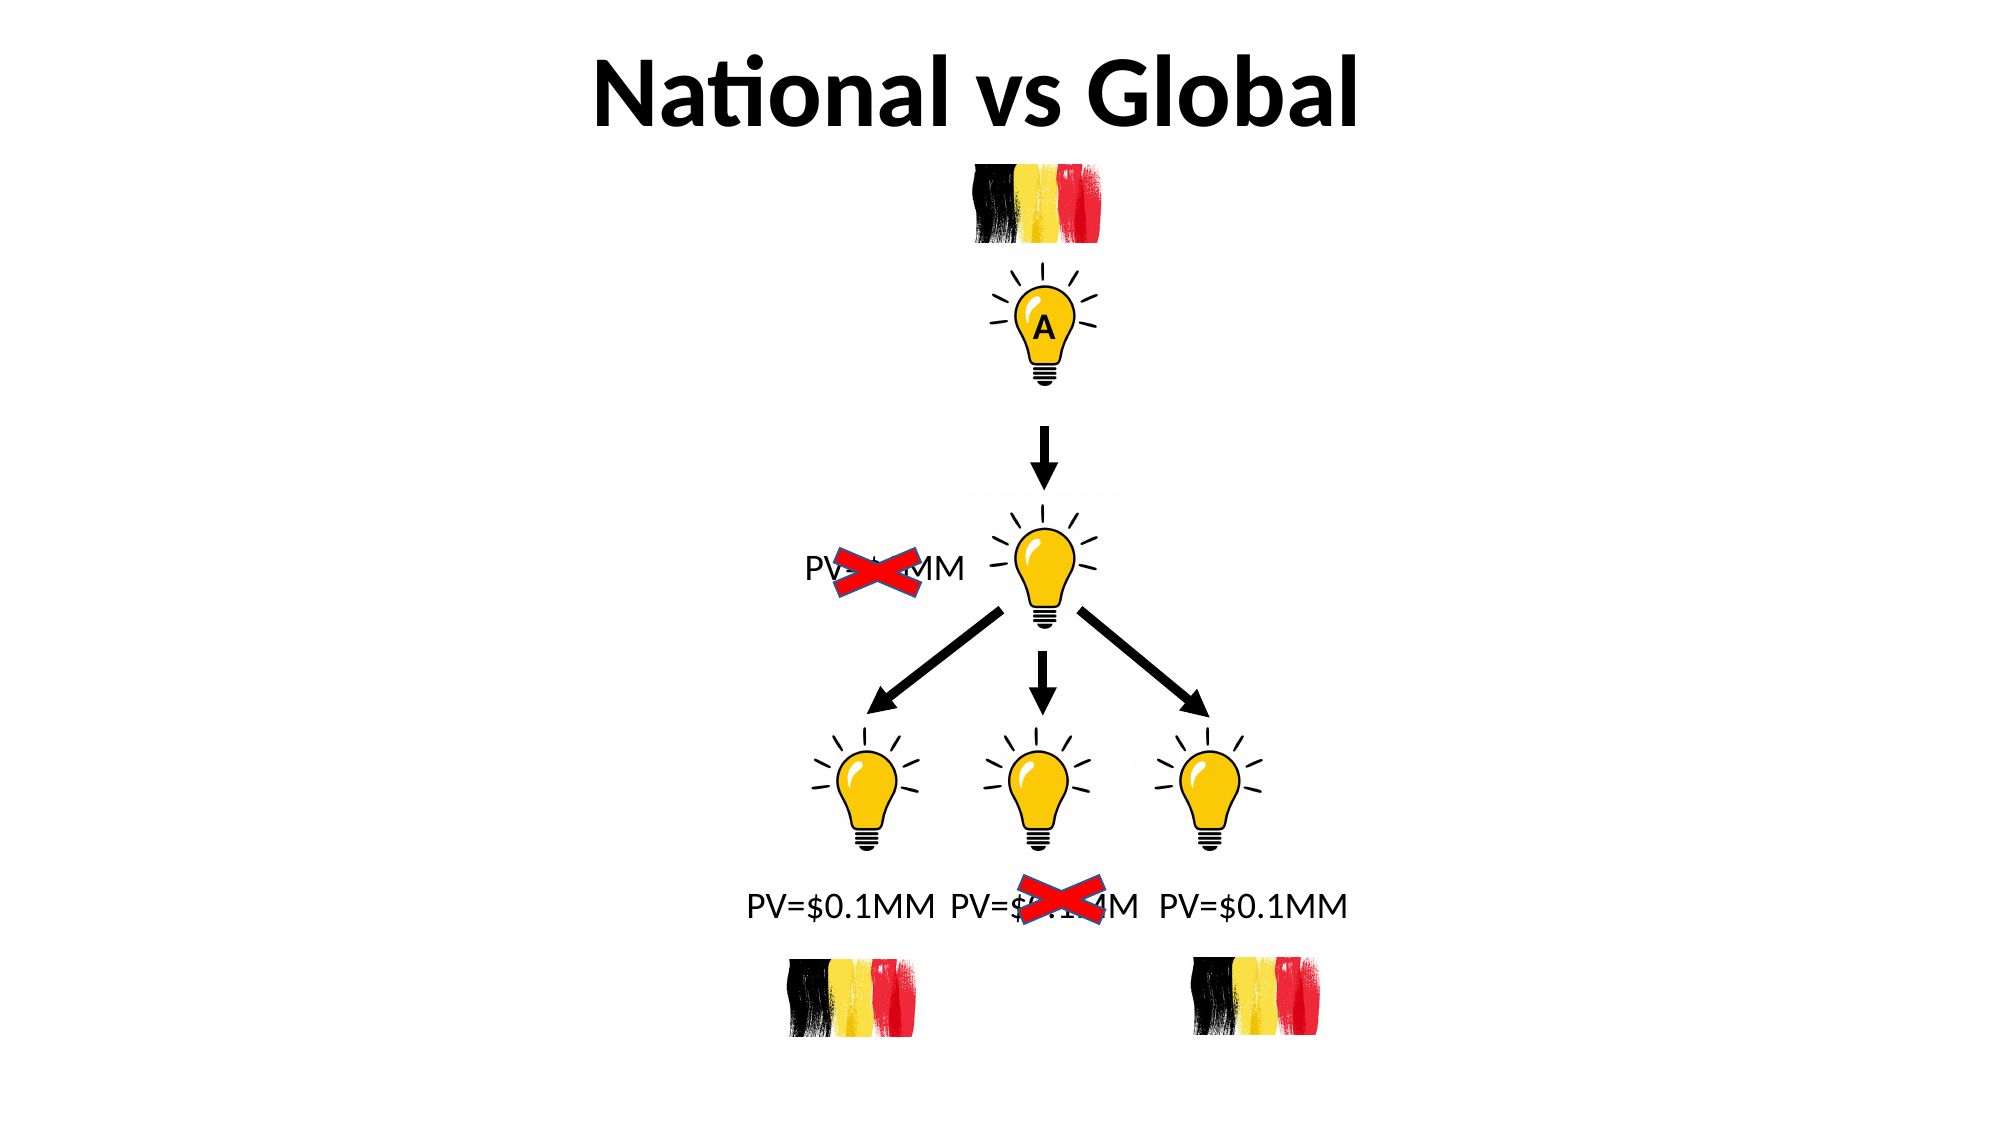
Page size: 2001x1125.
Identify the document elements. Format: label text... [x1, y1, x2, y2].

text_box [832, 546, 923, 599]
text_box PV=$1MM [789, 535, 966, 596]
picture [1169, 957, 1339, 1035]
text_box PV=$0.1MM [731, 873, 935, 934]
text_box [1016, 874, 1107, 926]
text_box PV=$0.1MM [1144, 873, 1364, 934]
picture [765, 959, 935, 1037]
text_box National vs Global [273, 7, 1680, 165]
picture [966, 490, 1123, 652]
picture [951, 164, 1120, 243]
picture [959, 713, 1116, 874]
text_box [1079, 609, 1210, 718]
picture [788, 713, 945, 874]
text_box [866, 609, 1002, 715]
text_box PV=$0.1MM [935, 873, 1144, 934]
picture [1131, 713, 1288, 874]
picture [966, 248, 1123, 410]
